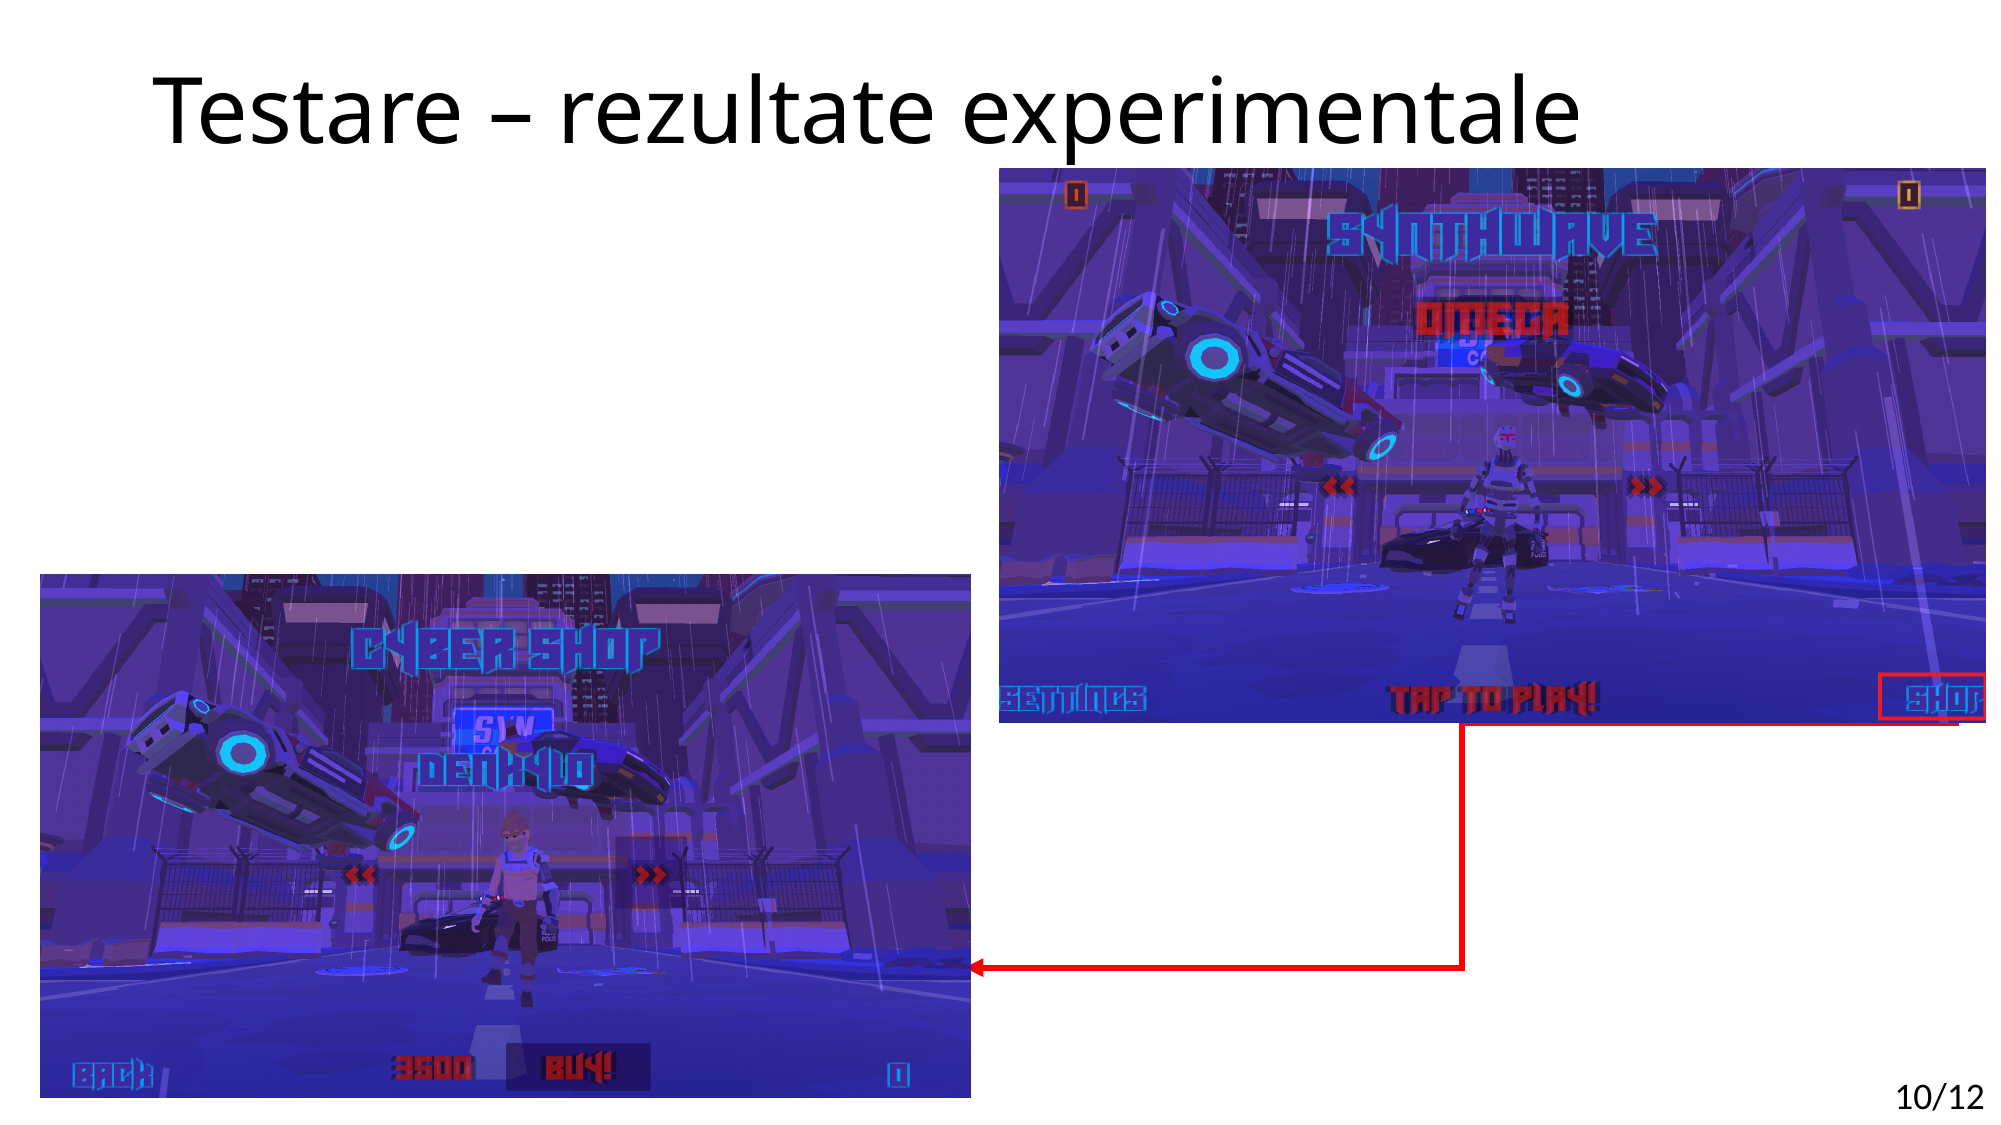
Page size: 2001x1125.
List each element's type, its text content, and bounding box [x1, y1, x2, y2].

picture [40, 574, 971, 1098]
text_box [971, 722, 1960, 968]
picture [999, 168, 1986, 723]
title Testare – rezultate experimentale [137, 59, 1863, 278]
text_box 10/12 [1879, 1064, 2000, 1125]
